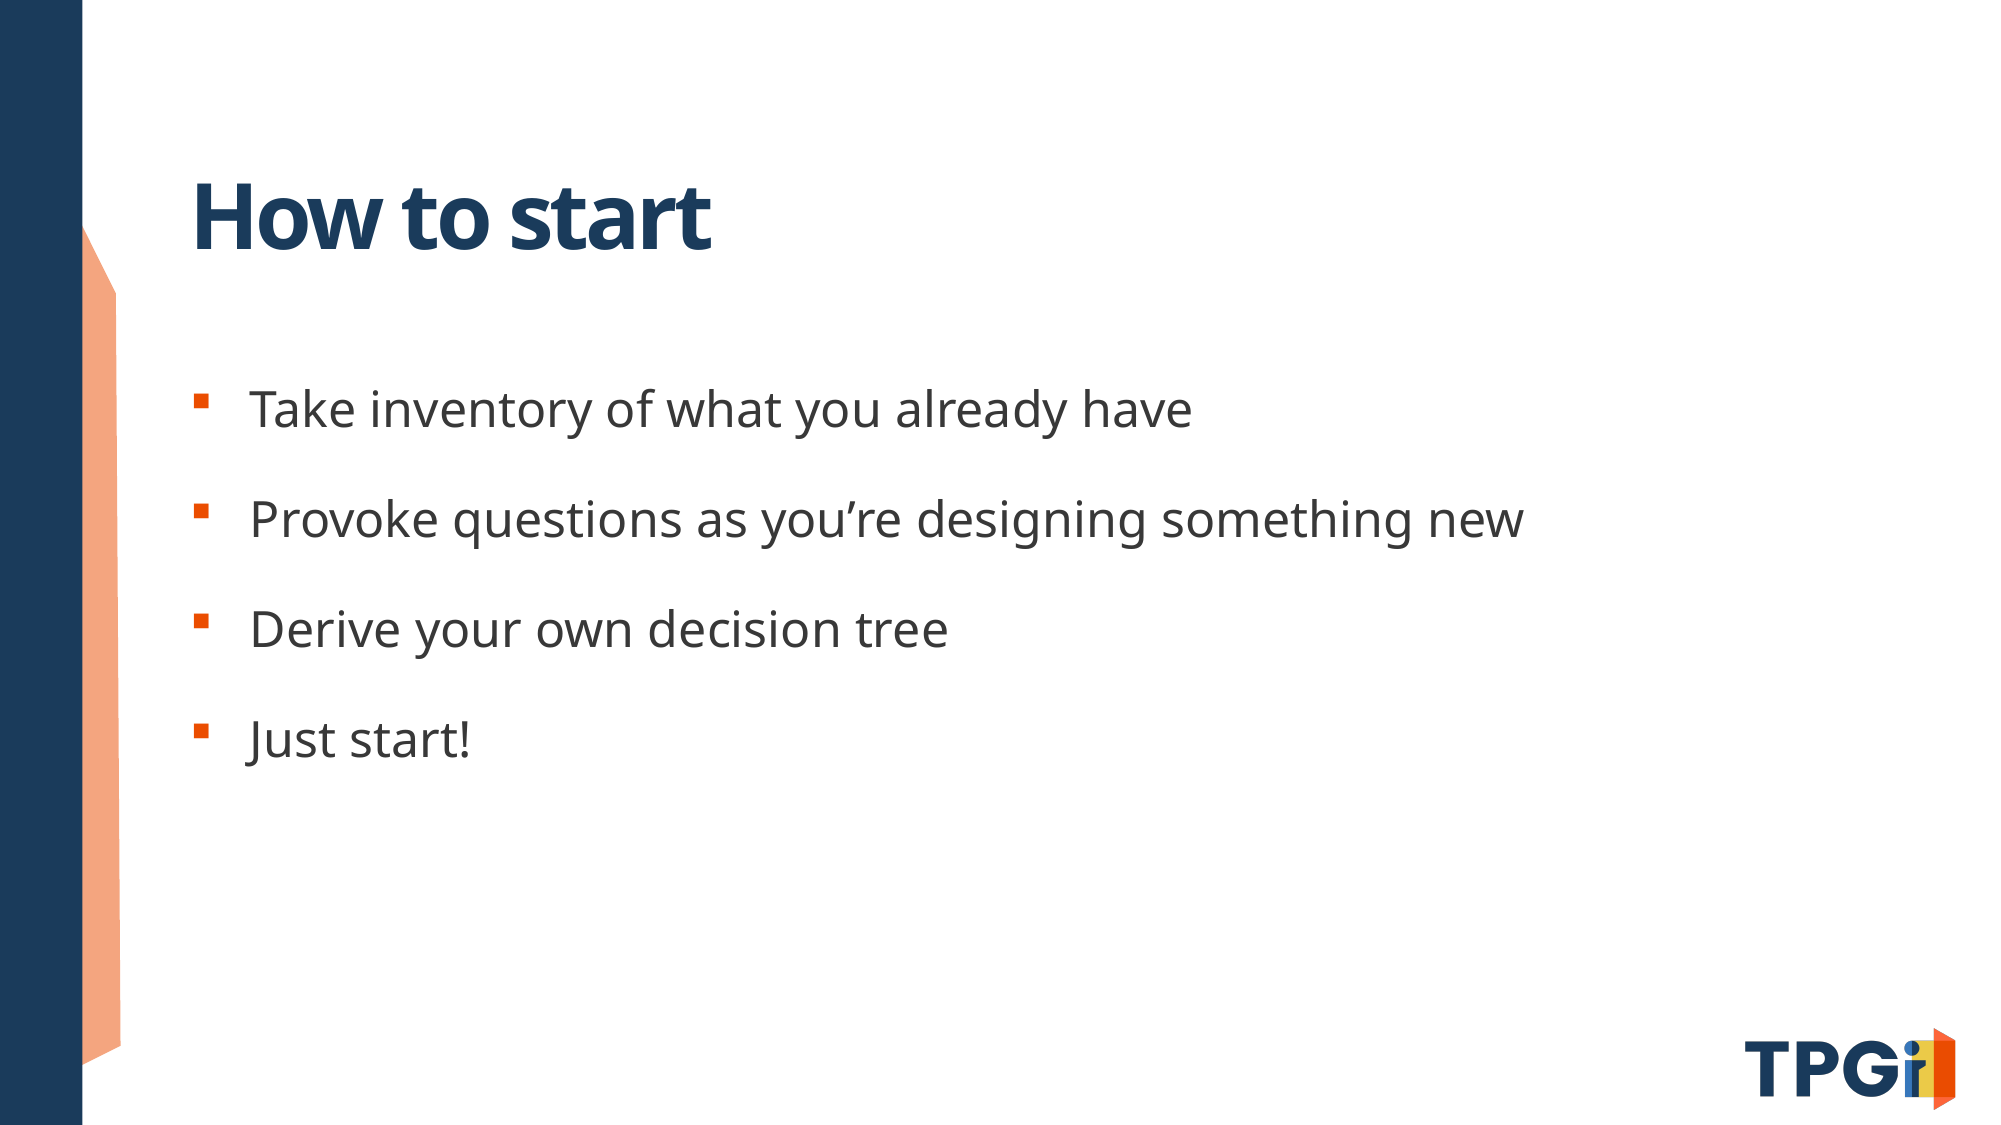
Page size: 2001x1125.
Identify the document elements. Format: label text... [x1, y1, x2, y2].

picture [1745, 1028, 1956, 1110]
list Take inventory of what you already have Provoke questions as you’re designing something new Derive your own decision tree Just start! [174, 369, 1825, 1014]
title How to start [174, 59, 1825, 278]
